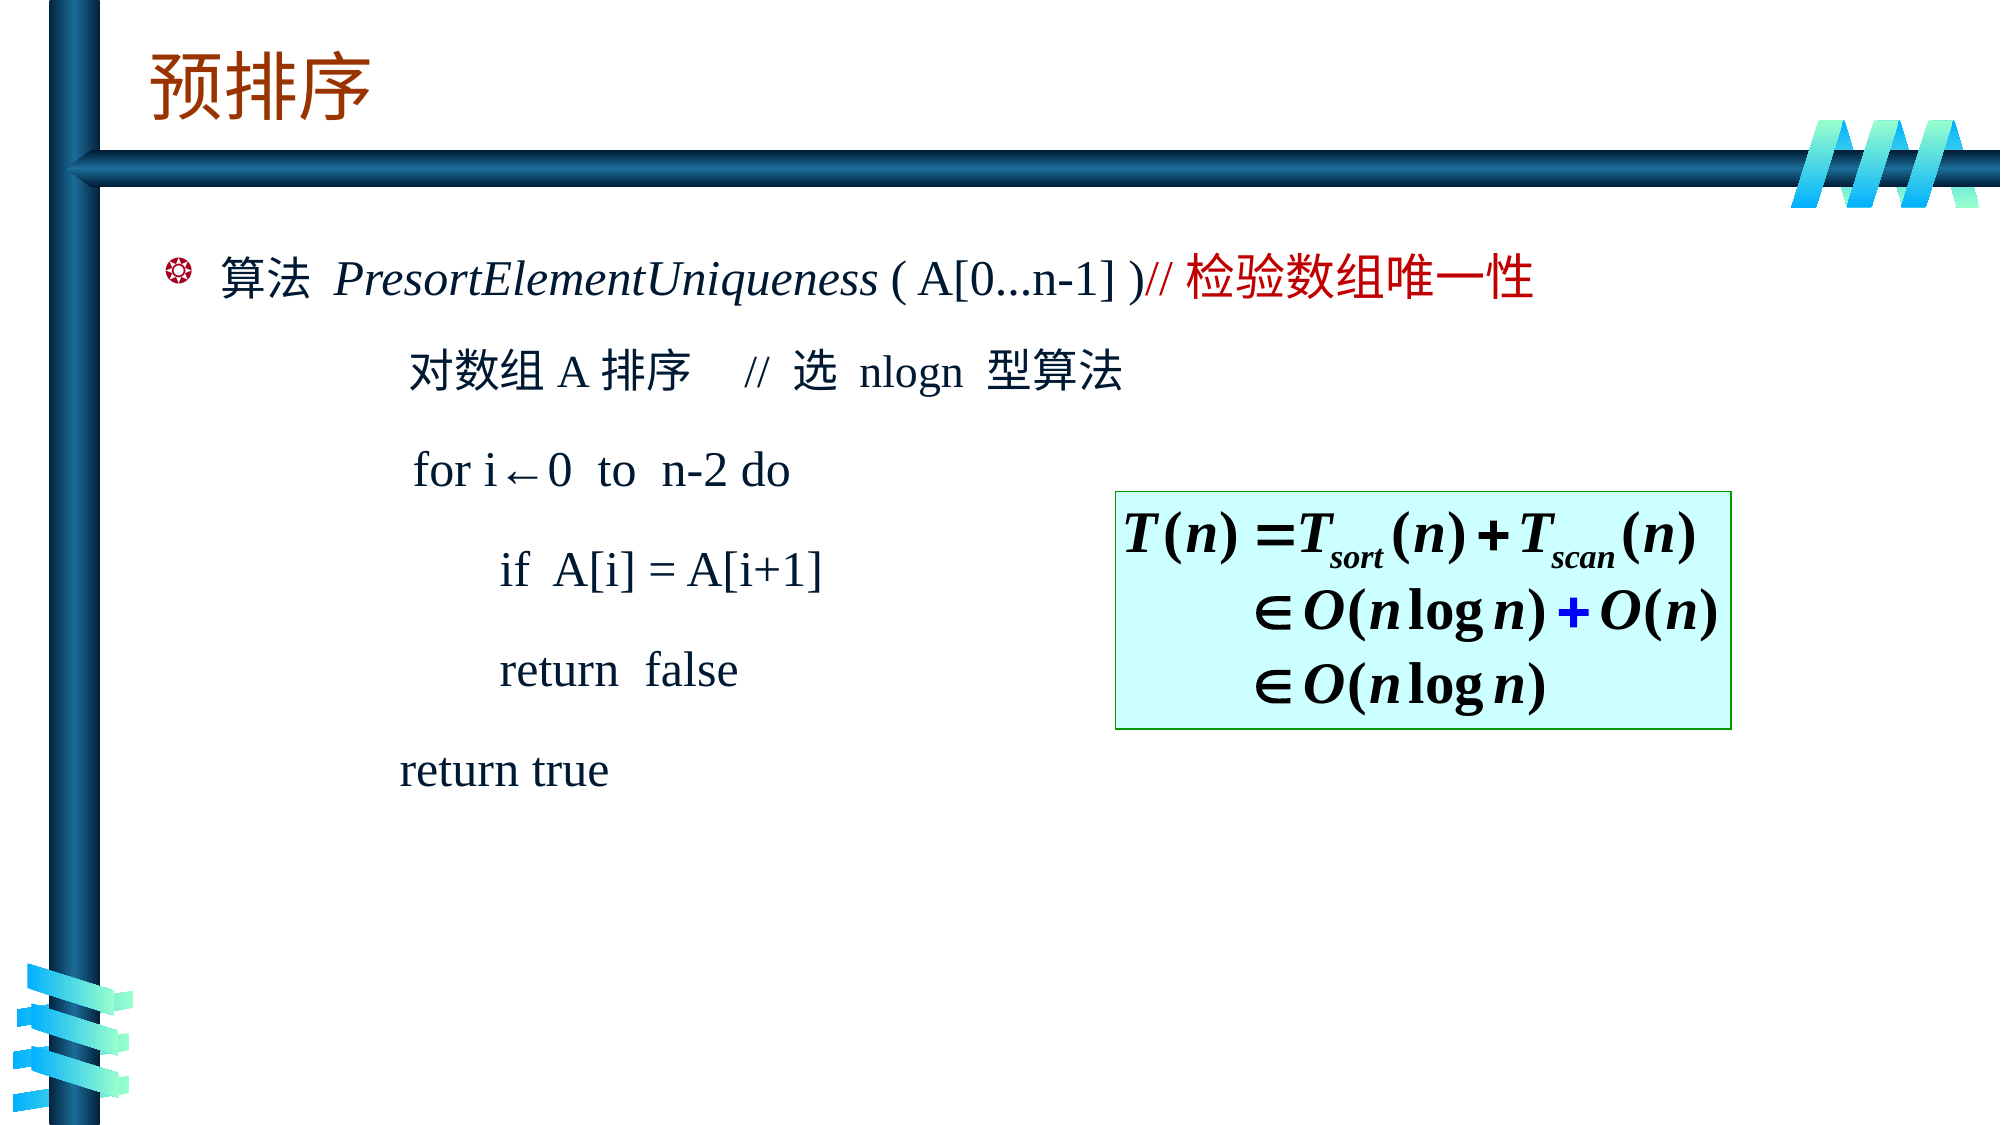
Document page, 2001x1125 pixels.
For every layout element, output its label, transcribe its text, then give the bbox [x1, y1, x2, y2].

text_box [1115, 491, 1731, 729]
list 算法 PresortElementUniqueness ( A[0...n-1] )//检验数组唯一性 对数组A排序 // 选 nlogn 型算法 for i←0 to n-2 do if A[i] = A[i+1] return false return true [149, 207, 1725, 1013]
title 预排序 [133, 24, 1967, 138]
